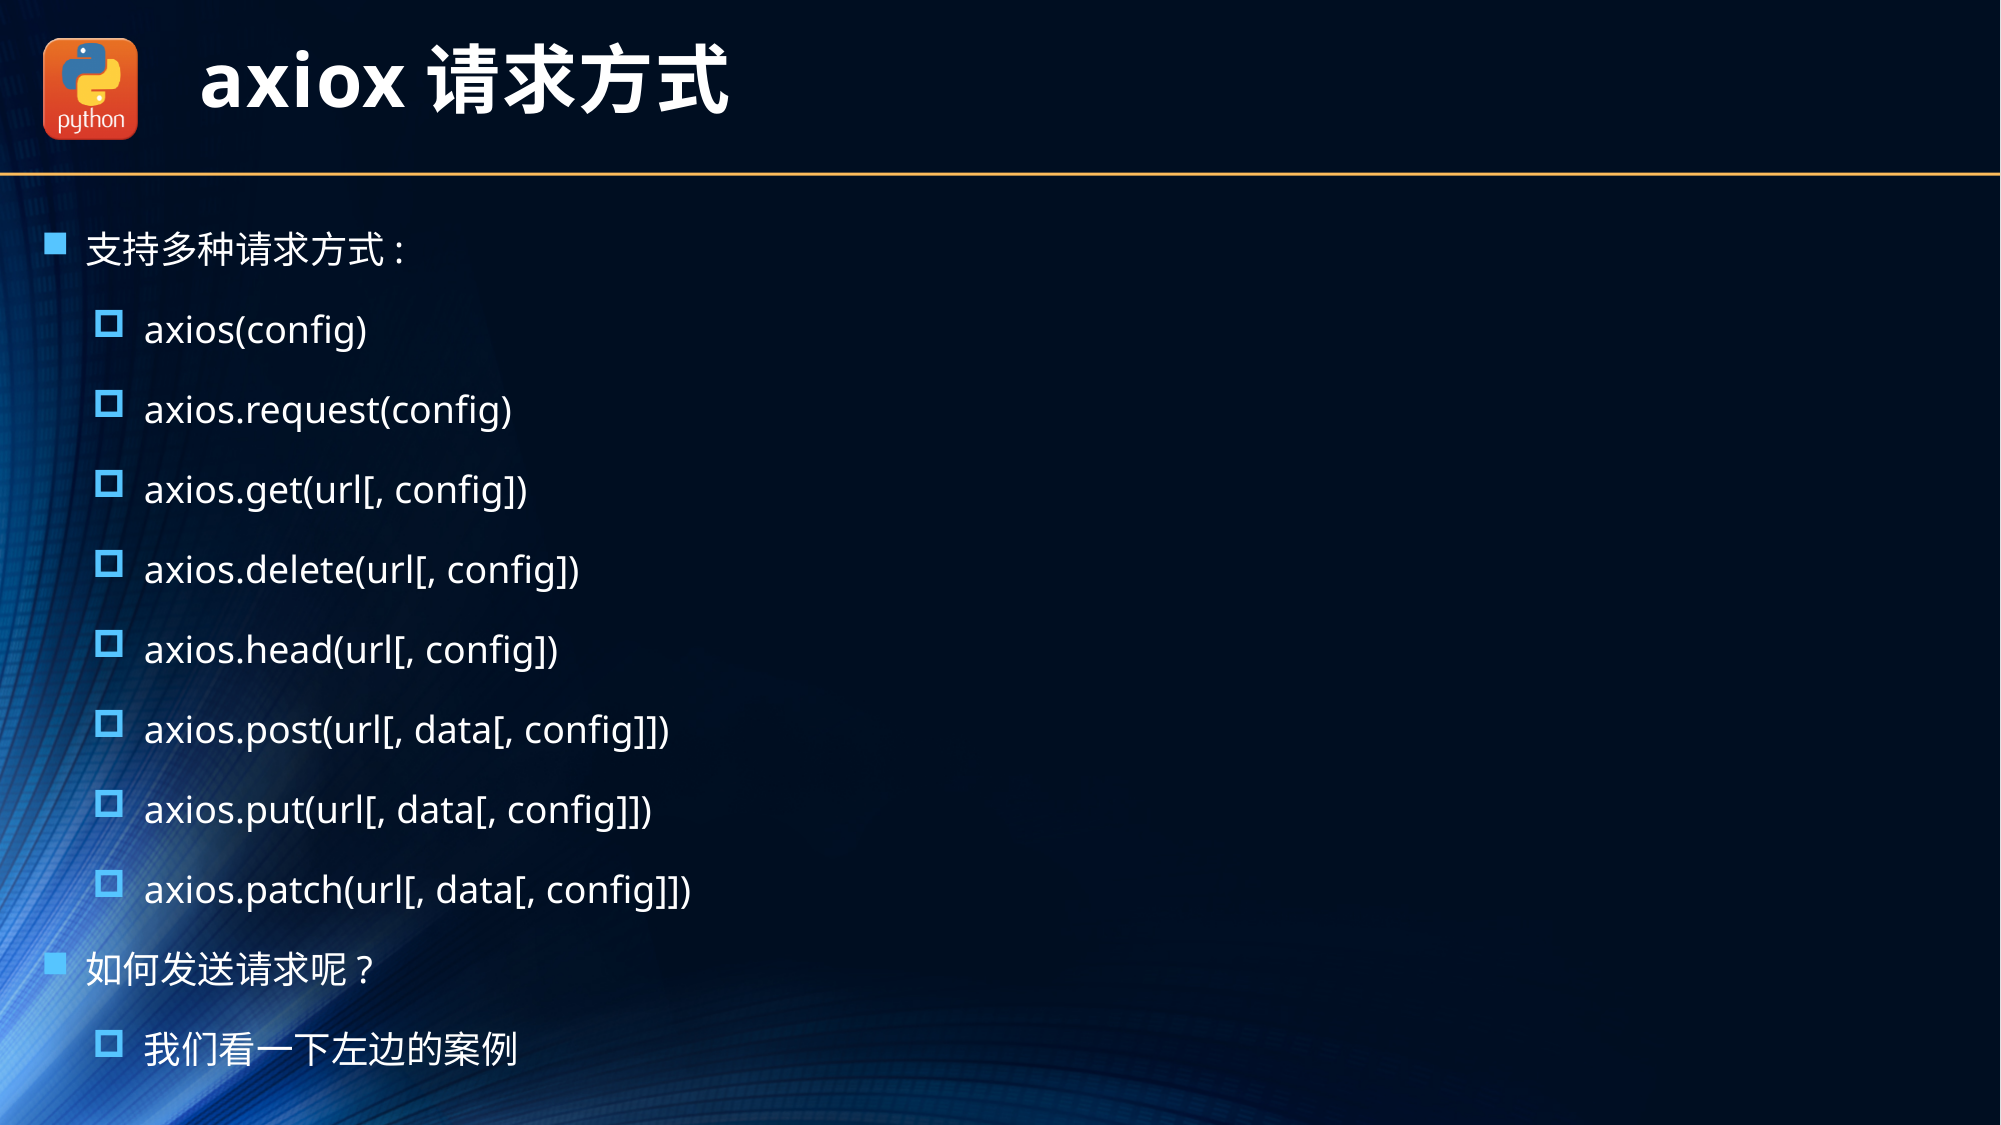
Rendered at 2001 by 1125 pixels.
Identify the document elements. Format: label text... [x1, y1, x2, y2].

title axiox请求方式 [184, 35, 1875, 145]
list 支持多种请求方式: axios(config) axios.request(config) axios.get(url[, config]) axios.delete(url[, config]) axios.head(url[, config]) axios.post(url[, data[, config]]) axios.put(url[, data[, config]]) axios.patch(url[, data[, config]]) 如何发送请求呢? 我们看一下左边的案例 [26, 196, 1974, 1106]
picture [0, 176, 2001, 1125]
picture [0, 0, 2001, 172]
